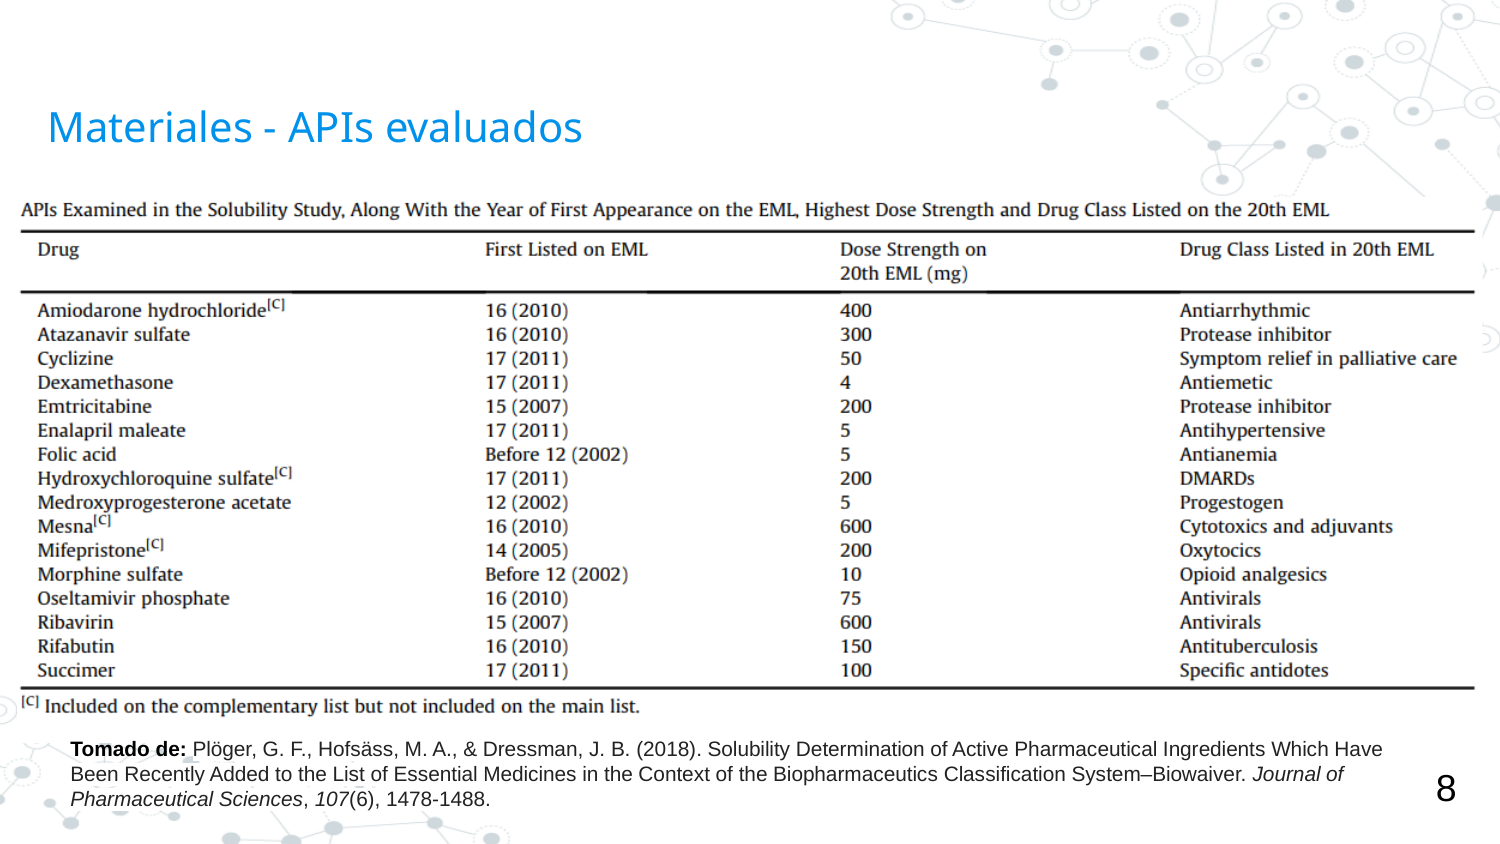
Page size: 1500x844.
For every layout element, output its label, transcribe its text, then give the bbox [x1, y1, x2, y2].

title Materiales - APIs evaluados [32, 50, 1371, 166]
picture [0, 0, 1500, 844]
text_box Tomado de: Plöger, G. F., Hofsäss, M. A., & Dressman, J. B. (2018). Solubility Determination of Active Pharmaceutical Ingredients Which Have Been Recently Added to the List of Essential Medicines in the Context of the Biopharmaceutics Classification System–Biowaiver. Journal of Pharmaceutical Sciences, 107(6), 1478-1488. [55, 751, 1420, 805]
text_box 8 [1420, 751, 1481, 822]
